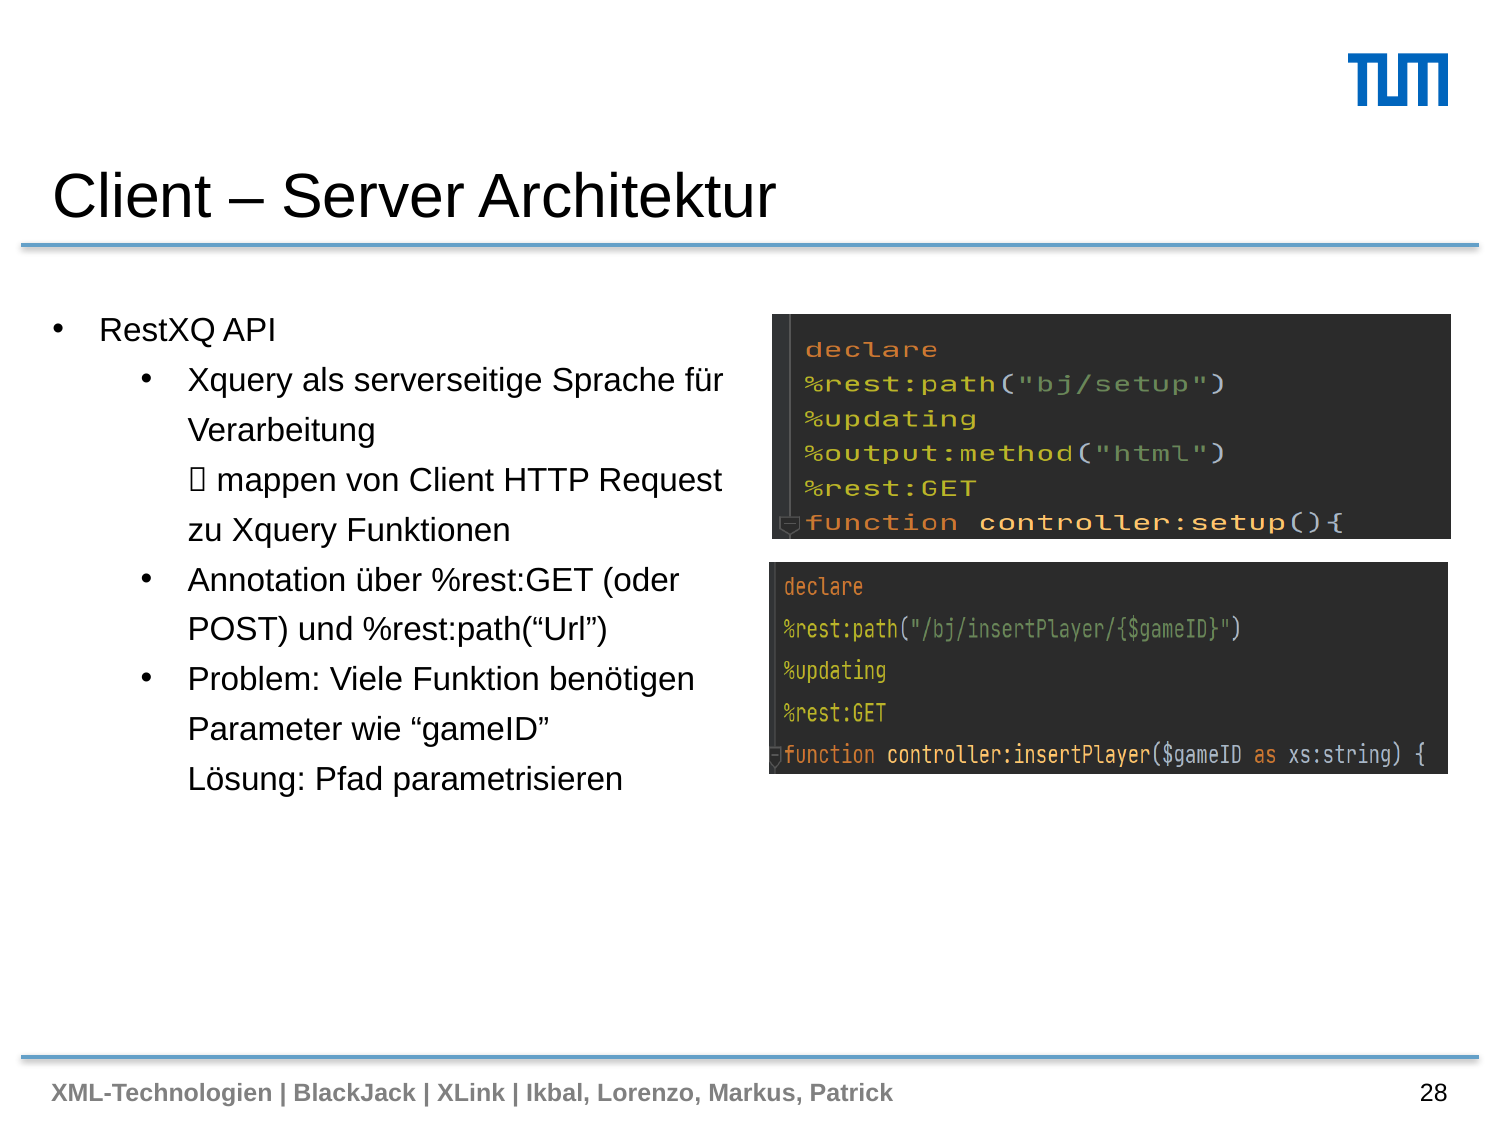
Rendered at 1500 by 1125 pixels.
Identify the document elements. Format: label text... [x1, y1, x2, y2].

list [771, 314, 1451, 539]
footer XML-Technologien | BlackJack | XLink | Ikbal, Lorenzo, Markus, Patrick [51, 1067, 1112, 1122]
title Client – Server Architektur [52, 162, 1449, 231]
picture [769, 562, 1448, 775]
list RestXQ API Xquery als serverseitige Sprache für Verarbeitung  mappen von Client HTTP Request zu Xquery Funktionen Annotation über %rest:GET (oder POST) und %rest:path(“Url”) Problem: Viele Funktion benötigen Parameter wie “gameID” Lösung: Pfad parametrisieren [52, 302, 739, 907]
slide_number 28 [1112, 1067, 1448, 1122]
